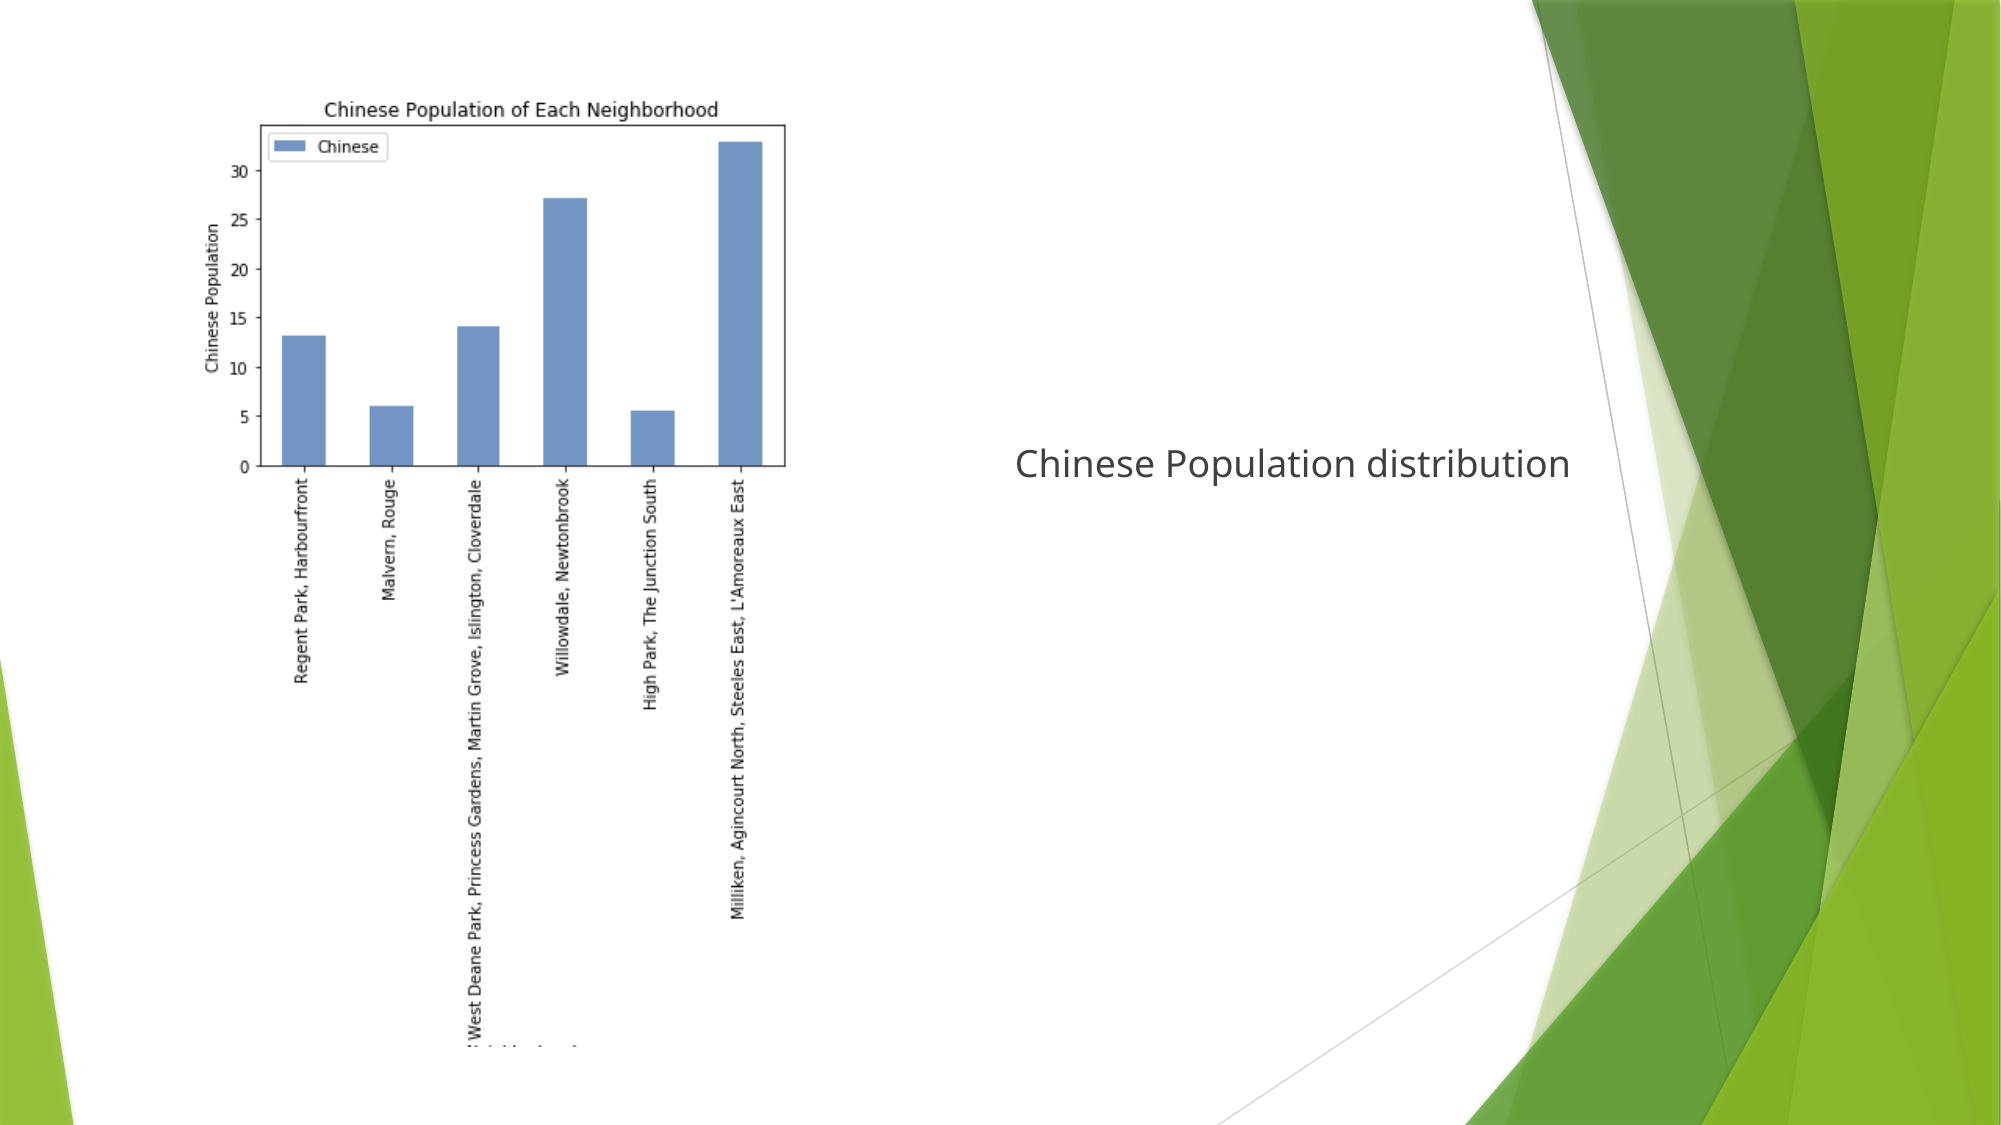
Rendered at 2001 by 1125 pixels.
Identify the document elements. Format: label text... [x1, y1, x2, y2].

picture [153, 77, 847, 1048]
text_box Chinese Population distribution [999, 432, 1667, 650]
